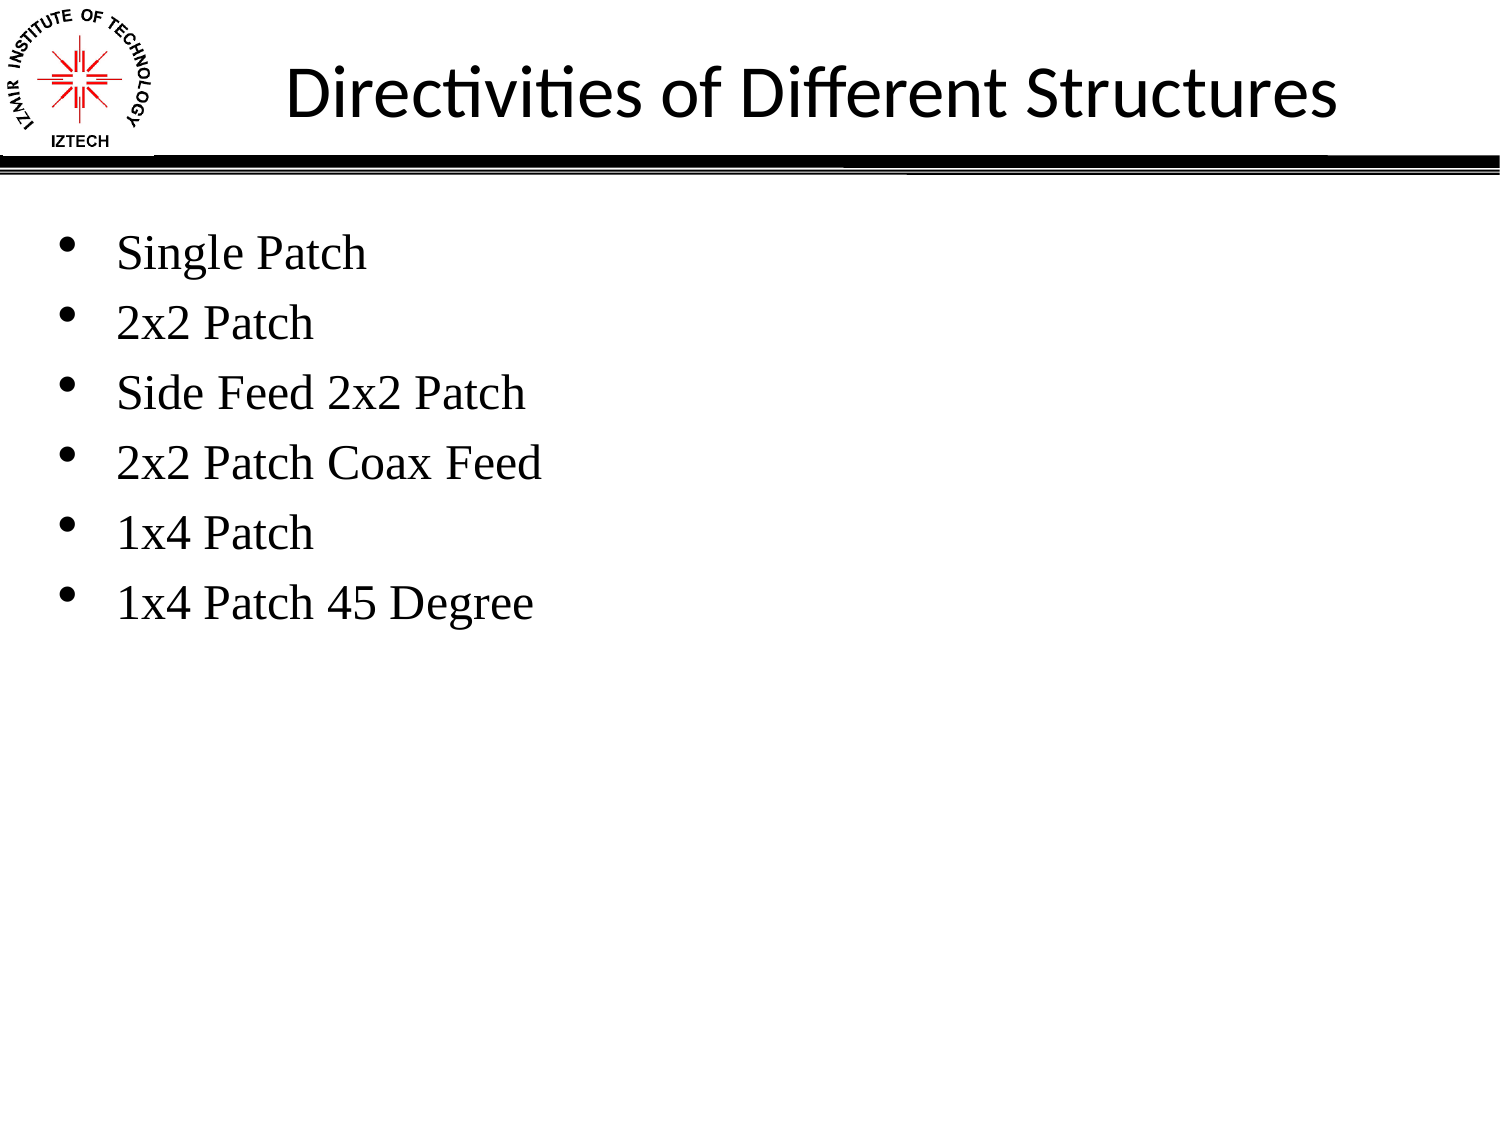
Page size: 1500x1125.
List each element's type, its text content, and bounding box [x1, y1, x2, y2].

title Directivities of Different Structures [162, 37, 1462, 138]
picture [3, 5, 154, 156]
list Single Patch 2x2 Patch Side Feed 2x2 Patch 2x2 Patch Coax Feed 1x4 Patch 1x4 Patch 45 Degree [45, 212, 1451, 1066]
